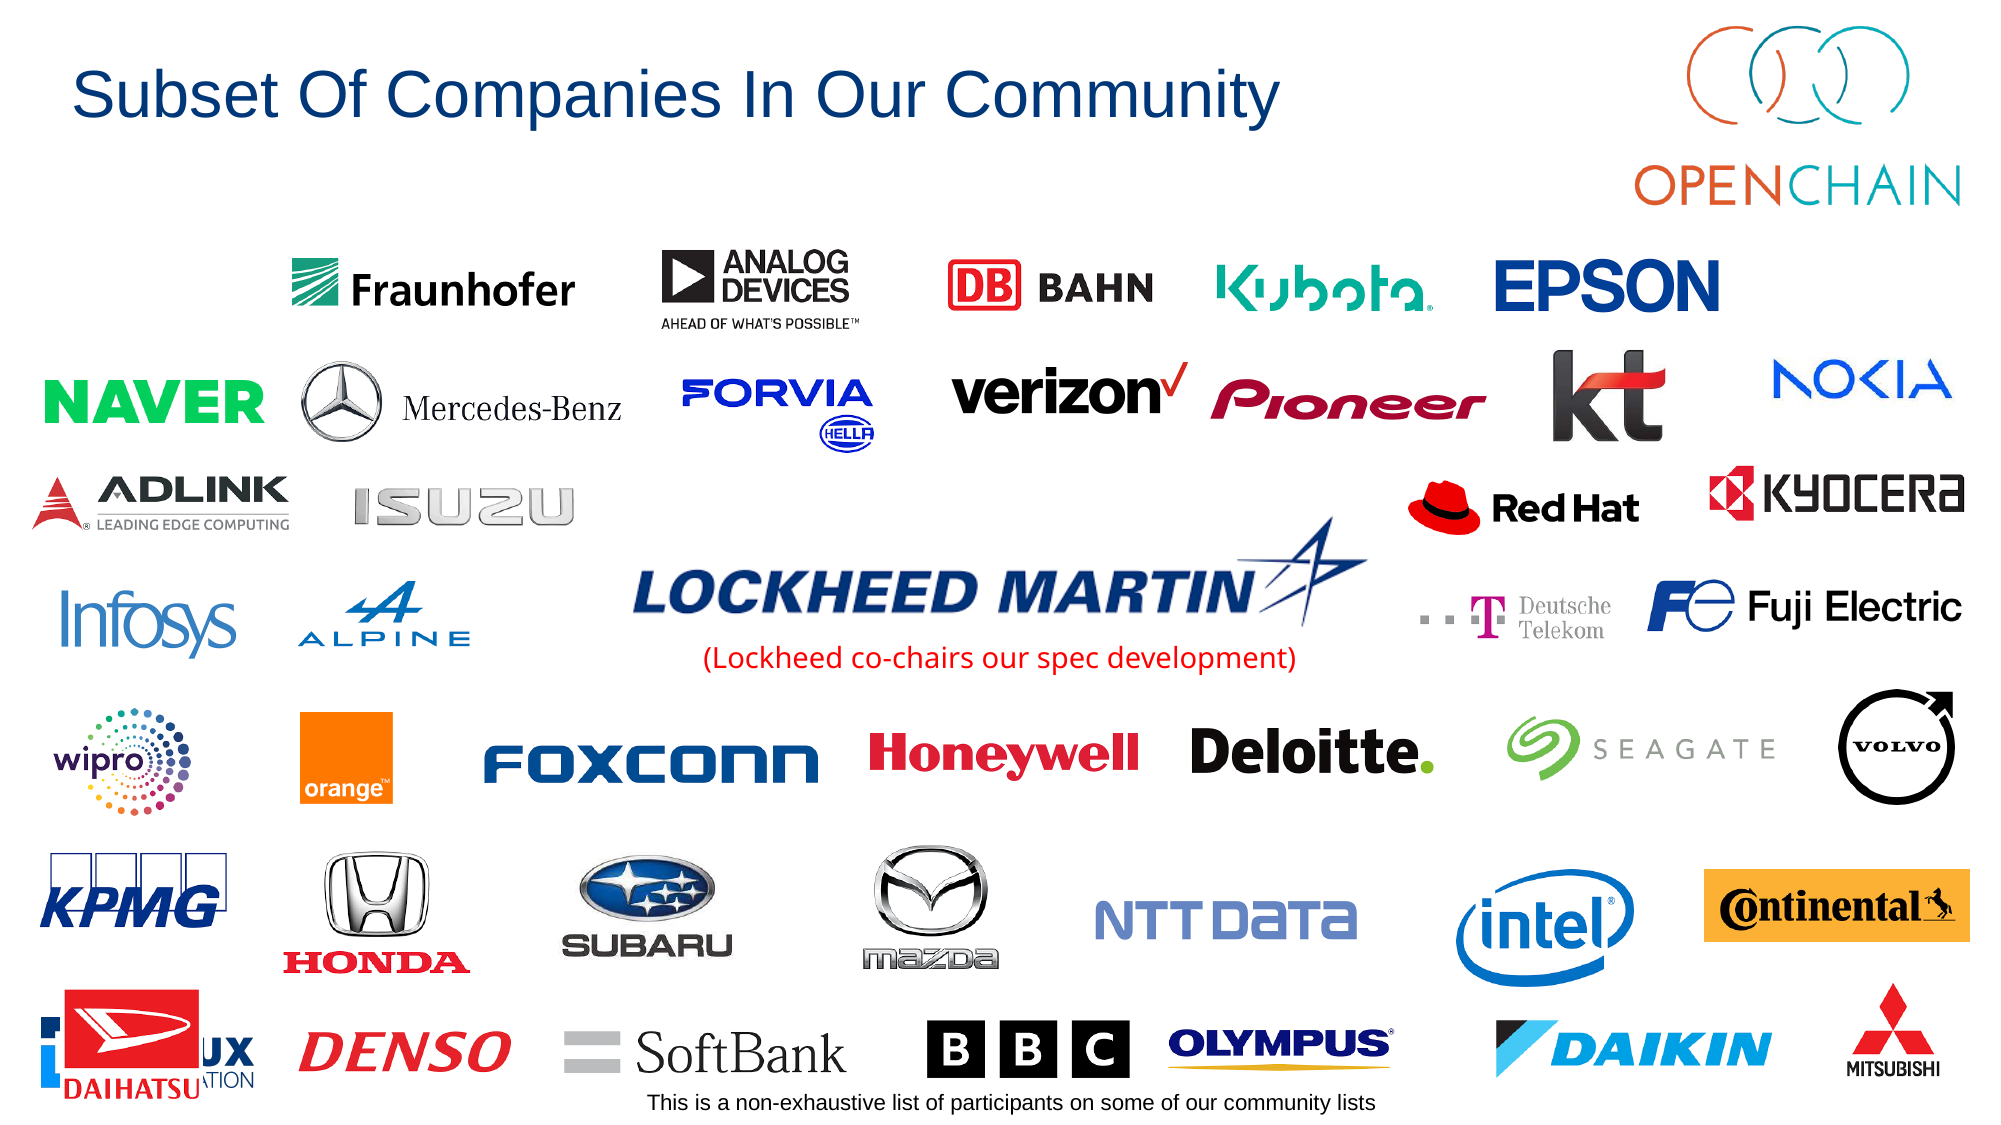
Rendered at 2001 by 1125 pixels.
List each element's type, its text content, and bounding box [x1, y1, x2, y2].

picture [301, 361, 621, 442]
picture [41, 985, 254, 1104]
picture [624, 511, 1378, 635]
picture [869, 733, 1138, 782]
picture [1152, 1018, 1410, 1086]
picture [1495, 1018, 1773, 1079]
picture [1734, 320, 1991, 436]
picture [680, 360, 876, 471]
picture [292, 258, 577, 309]
picture [1187, 723, 1438, 779]
picture [815, 842, 1046, 972]
picture [1838, 688, 1955, 805]
text_box This is a non-exhaustive list of participants on some of our community lists [12, 1080, 1988, 1125]
picture [1092, 898, 1359, 942]
picture [292, 445, 575, 658]
picture [45, 380, 265, 423]
picture [922, 989, 1134, 1108]
picture [1209, 378, 1487, 420]
picture [951, 361, 1188, 414]
picture [263, 847, 489, 974]
picture [1642, 579, 1974, 633]
picture [1455, 869, 1634, 987]
title Subset Of Companies In Our Community [51, 39, 1689, 193]
picture [22, 463, 298, 543]
picture [300, 711, 393, 805]
picture [1205, 246, 1445, 328]
text_box (Lockheed co-chairs our spec development) [671, 643, 1329, 685]
picture [1495, 258, 1719, 314]
picture [661, 249, 859, 330]
picture [483, 744, 819, 784]
picture [541, 846, 753, 965]
picture [296, 1030, 512, 1074]
picture [60, 589, 237, 661]
picture [1628, 19, 1966, 213]
picture [1552, 348, 1667, 442]
picture [1408, 471, 1775, 781]
picture [945, 226, 1155, 344]
picture [1807, 981, 1979, 1078]
picture [1703, 869, 1971, 942]
picture [53, 708, 191, 817]
picture [1702, 459, 1971, 527]
picture [37, 850, 229, 930]
picture [559, 1026, 850, 1077]
